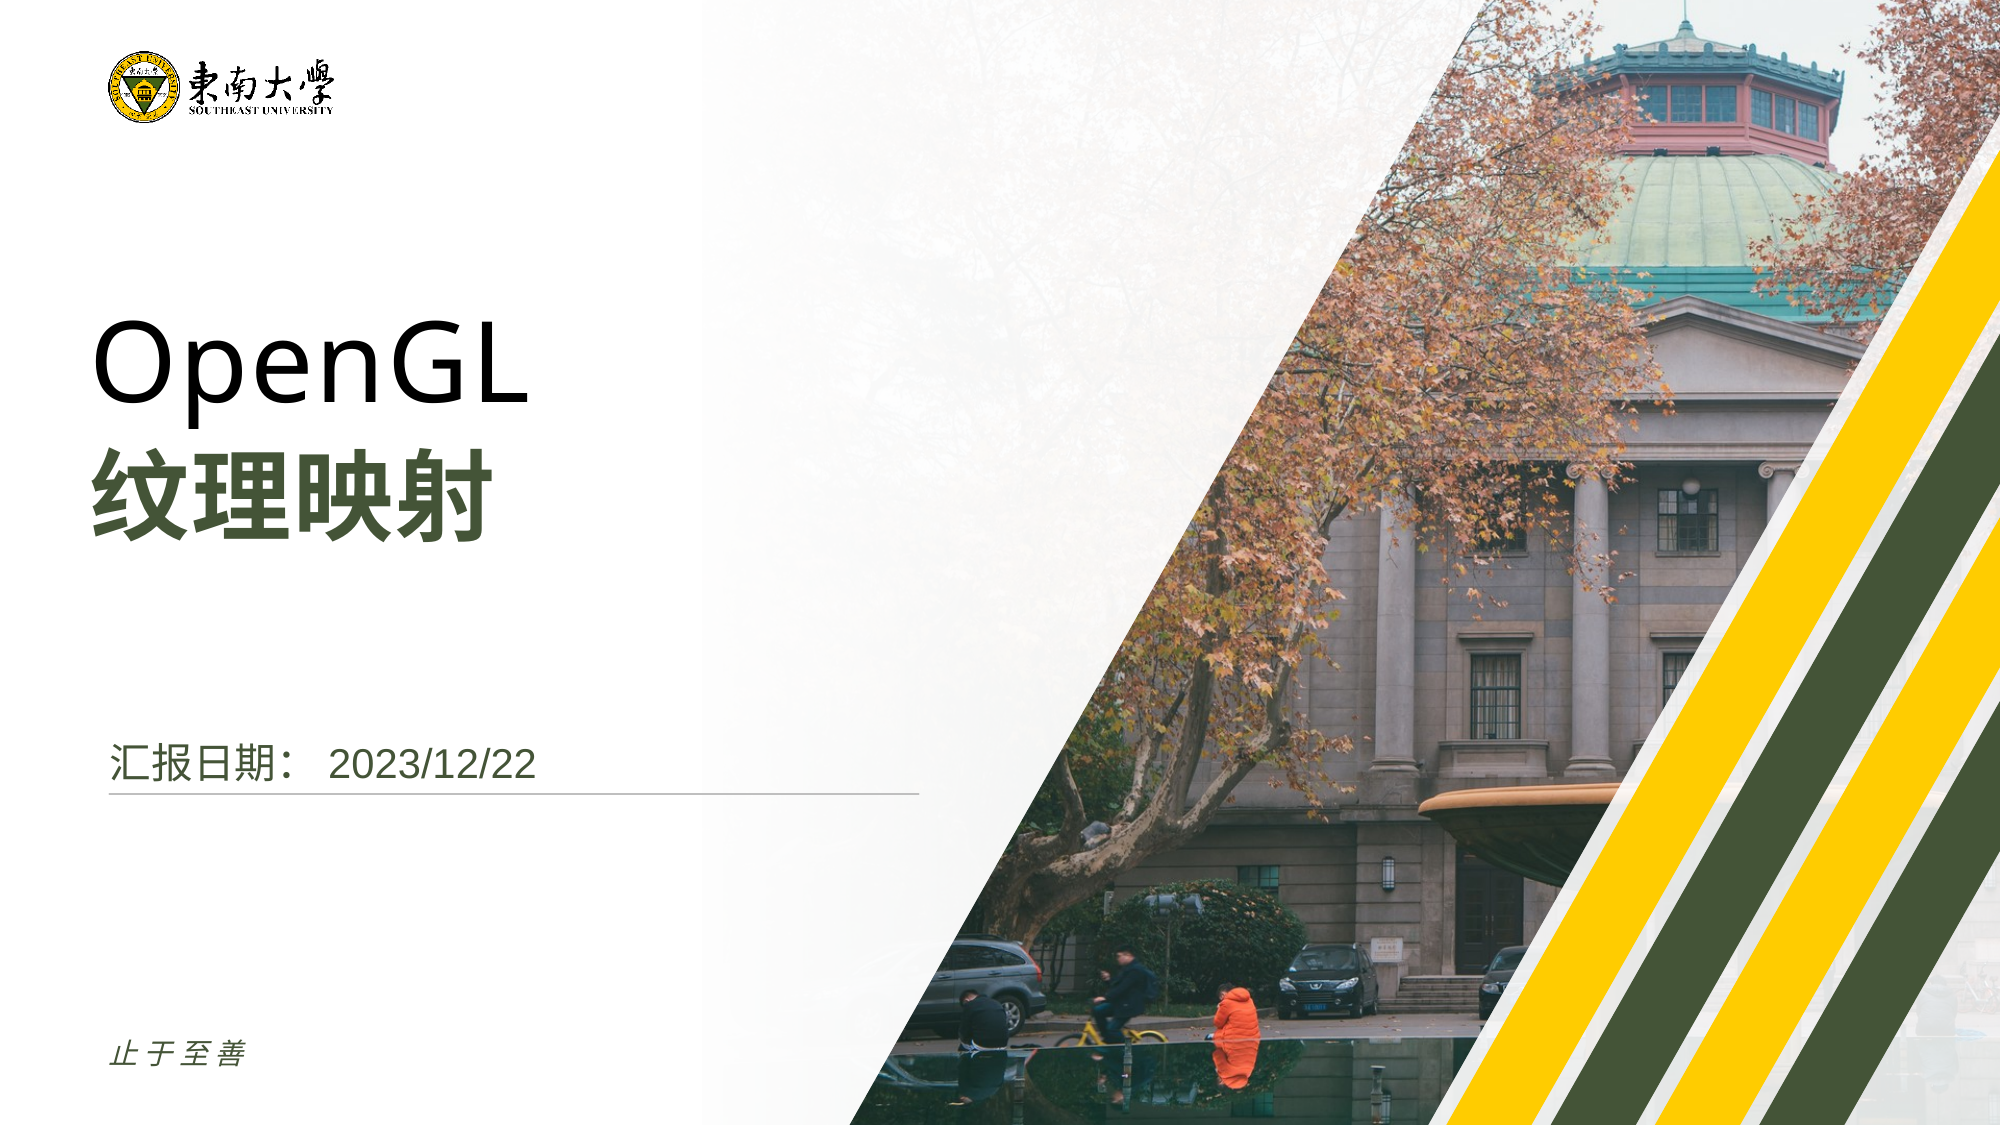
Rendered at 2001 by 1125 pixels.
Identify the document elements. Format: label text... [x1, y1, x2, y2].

picture [849, 0, 2000, 1125]
slide_number 止于至善 [108, 1022, 657, 1083]
picture [108, 51, 334, 123]
list OpenGL [89, 282, 1041, 427]
text_box 汇报日期：2023/12/22 [109, 678, 714, 794]
list 纹理映射 [89, 426, 1375, 597]
